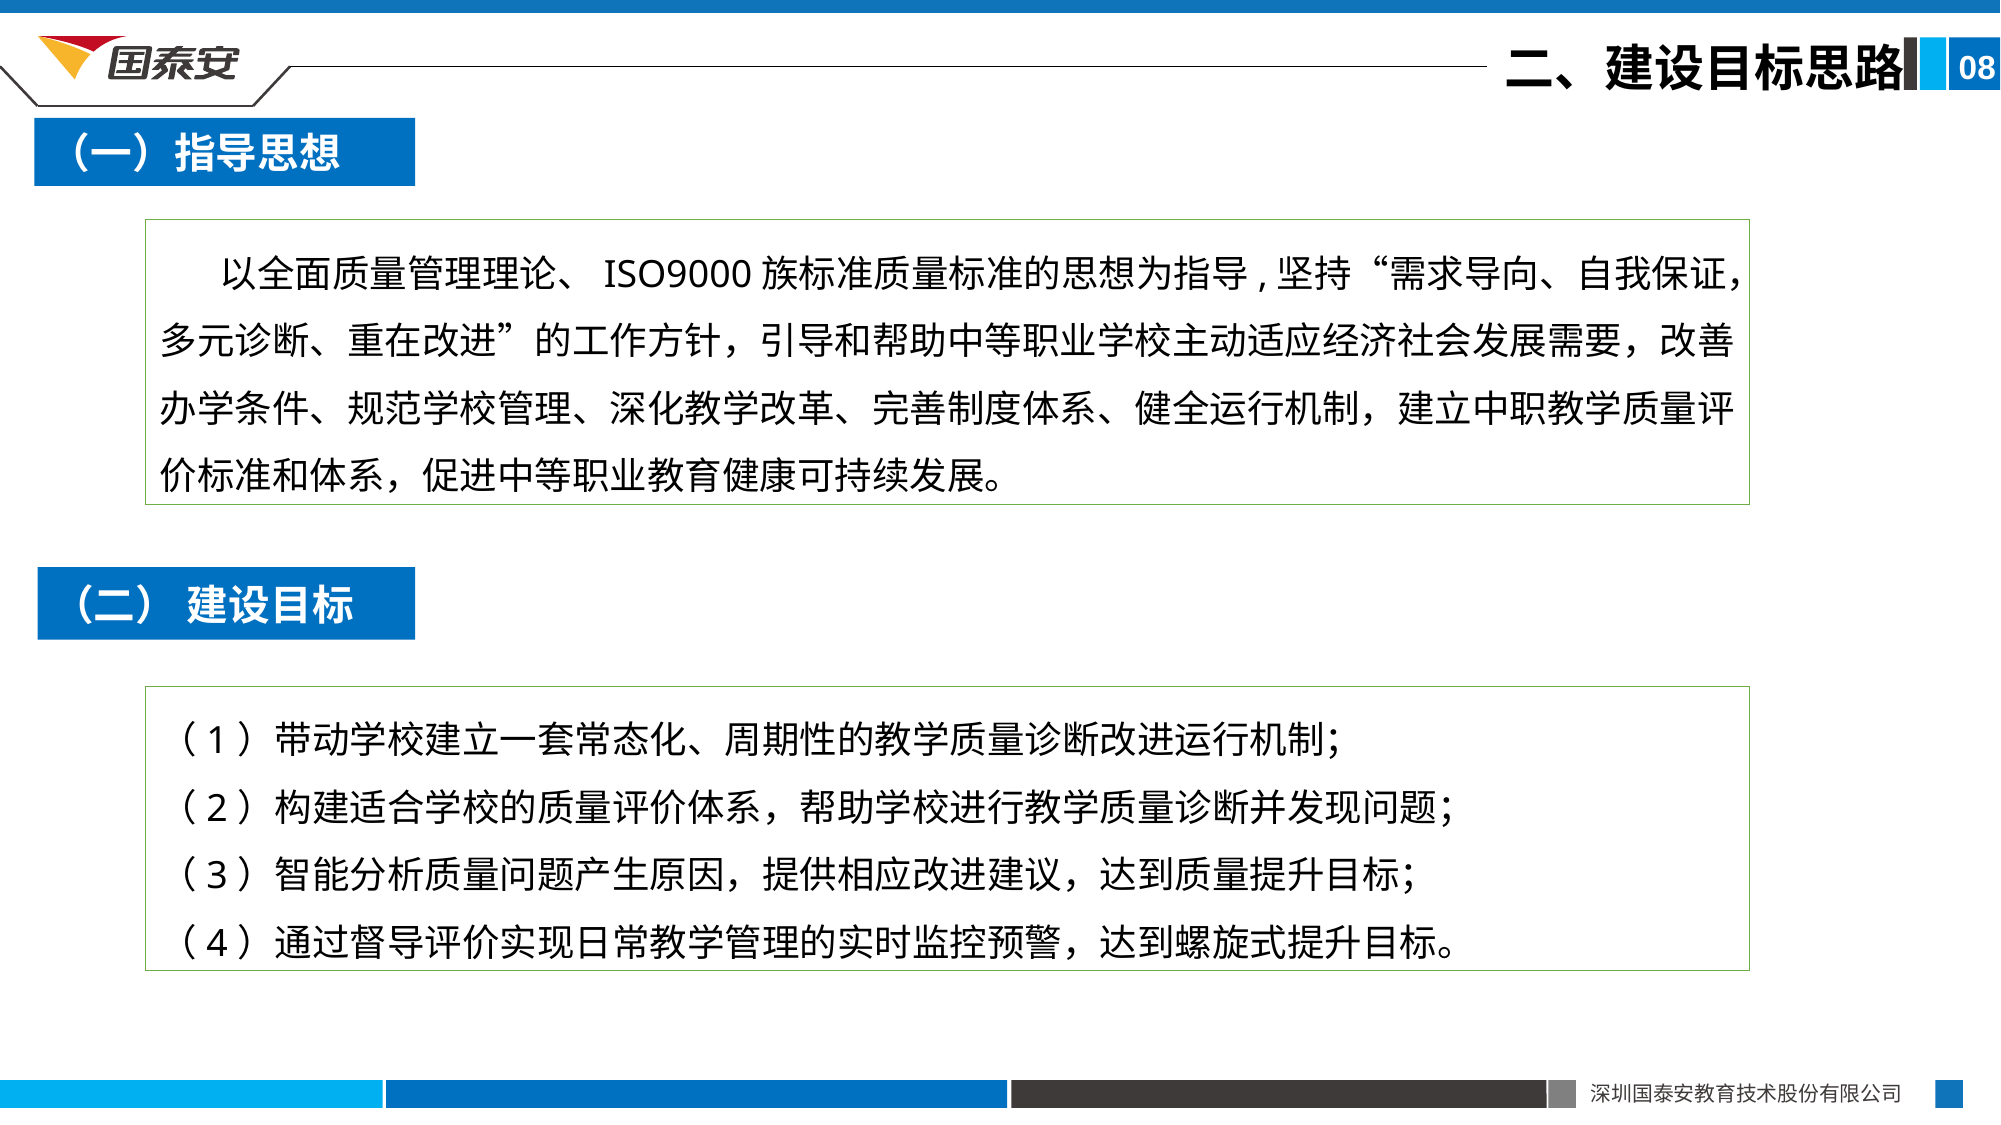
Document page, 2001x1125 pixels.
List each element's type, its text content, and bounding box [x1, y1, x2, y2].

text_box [0, 66, 290, 106]
text_box 二、建设目标思路 [1466, 35, 1980, 106]
text_box 以全面质量管理理论、ISO9000族标准质量标准的思想为指导,坚持“需求导向、自我保证，多元诊断、重在改进”的工作方针，引导和帮助中等职业学校主动适应经济社会发展需要，改善办学条件、规范学校管理、深化教学改革、完善制度体系、健全运行机制，建立中职教学质量评价标准和体系，促进中等职业教育健康可持续发展。 [145, 219, 1750, 505]
text_box （一）指导思想 [34, 117, 416, 186]
text_box （1）带动学校建立一套常态化、周期性的教学质量诊断改进运行机制； （2）构建适合学校的质量评价体系，帮助学校进行教学质量诊断并发现问题； （3）智能分析质量问题产生原因，提供相应改进建议，达到质量提升目标； （4）通过督导评价实现日常教学管理的实时监控预警，达到螺旋式提升目标。 [145, 686, 1750, 971]
text_box 08 [1980, 38, 2000, 94]
text_box （二） 建设目标 [37, 567, 416, 640]
